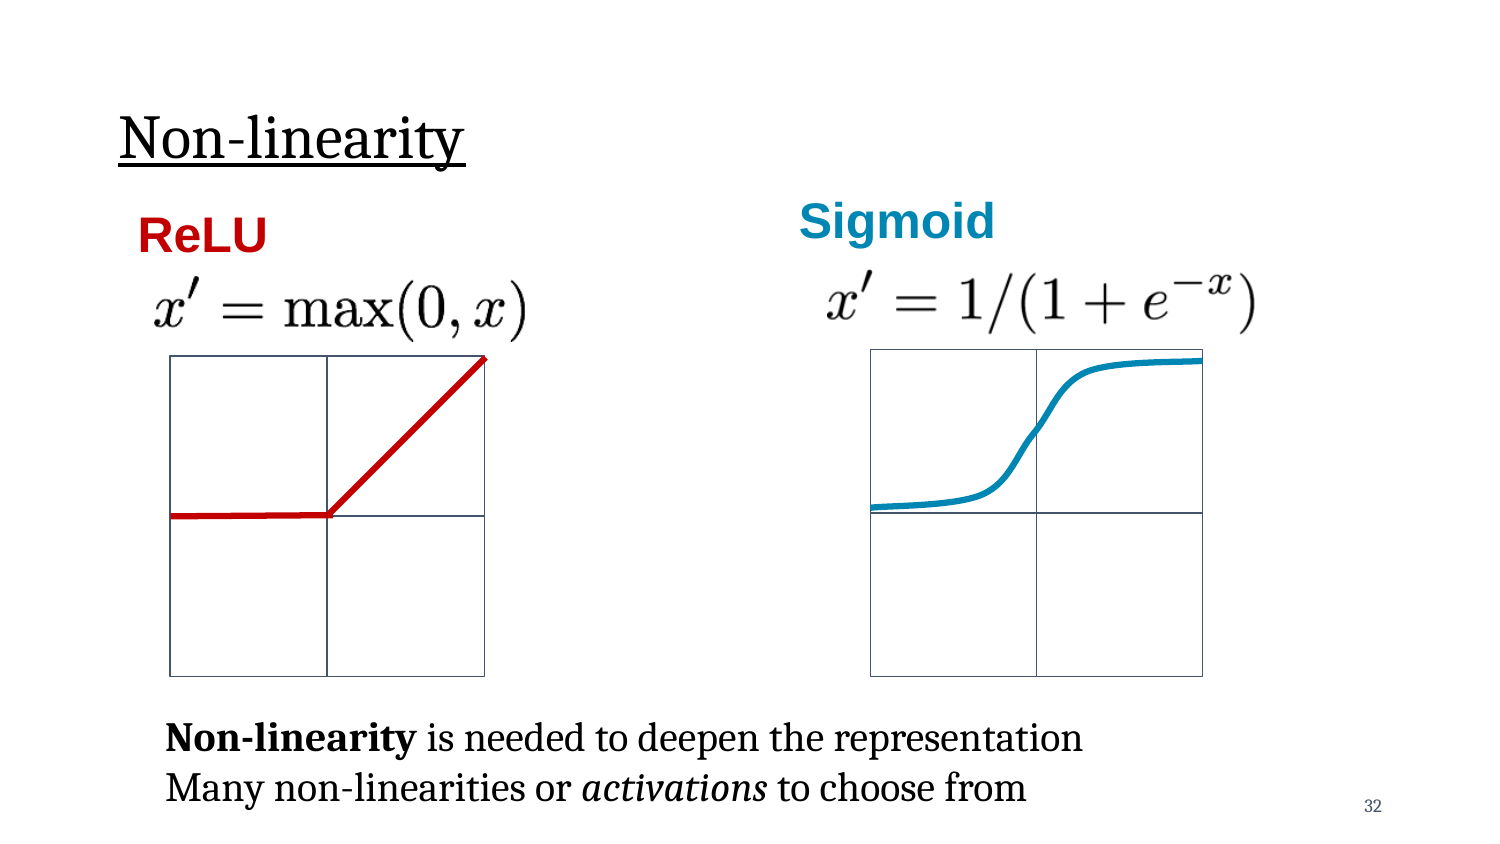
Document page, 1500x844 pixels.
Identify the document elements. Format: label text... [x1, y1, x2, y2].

subtitle ReLU [122, 186, 823, 286]
picture [153, 276, 526, 342]
title Non-linearity [103, 22, 1397, 186]
subtitle Non-linearity is needed to deepen the representation Many non-linearities or activations to choose from [150, 695, 1500, 836]
subtitle Sigmoid [783, 173, 1348, 272]
picture [827, 269, 1255, 335]
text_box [169, 355, 486, 677]
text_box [870, 349, 1203, 677]
